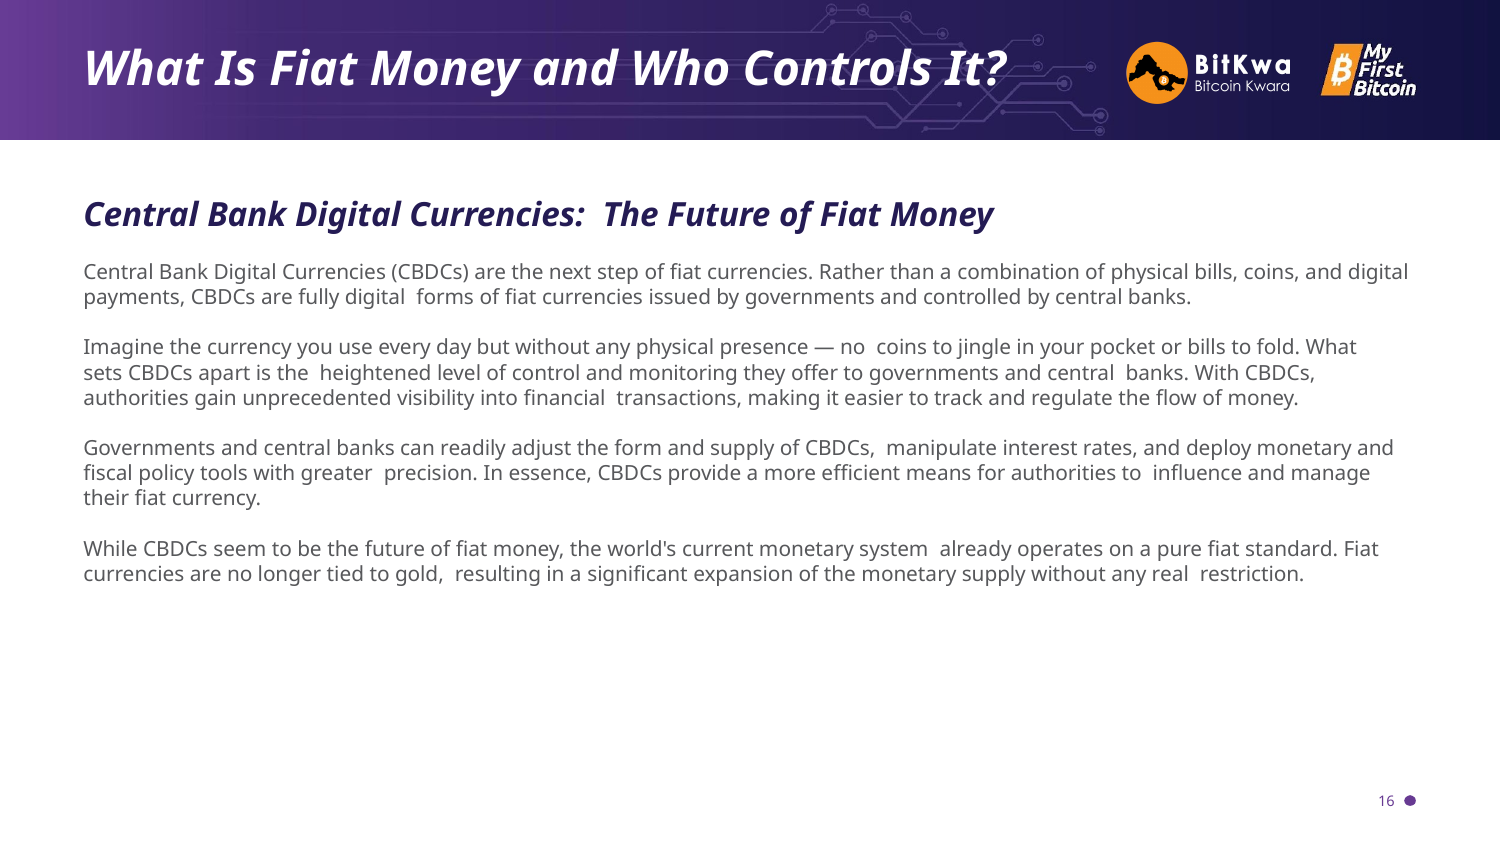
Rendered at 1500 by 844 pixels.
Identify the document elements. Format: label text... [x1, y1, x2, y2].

title What Is Fiat Money and Who Controls It? [83, 36, 1035, 179]
slide_number 16 [1375, 790, 1398, 844]
picture [1404, 794, 1416, 806]
picture [0, 0, 1500, 140]
list Central Bank Digital Currencies: The Future of Fiat Money Central Bank Digital Currencies (CBDCs) are the next step of ﬁat currencies. Rather than a combination of physical bills, coins, and digital payments, CBDCs are fully digital forms of ﬁat currencies issued by governments and controlled by central banks. Imagine the currency you use every day but without any physical presence — no coins to jingle in your pocket or bills to fold. What sets CBDCs apart is the heightened level of control and monitoring they oﬀer to governments and central banks. With CBDCs, authorities gain unprecedented visibility into ﬁnancial transactions, making it easier to track and regulate the ﬂow of money. Governments and central banks can readily adjust the form and supply of CBDCs, manipulate interest rates, and deploy monetary and ﬁscal policy tools with greater precision. In essence, CBDCs provide a more eﬃcient means for authorities to inﬂuence and manage their ﬁat currency. While CBDCs seem to be the future of ﬁat money, the world's current monetary system already operates on a pure ﬁat standard. Fiat currencies are no longer tied to gold, resulting in a signiﬁcant expansion of the monetary supply without any real restriction. [83, 192, 1414, 668]
